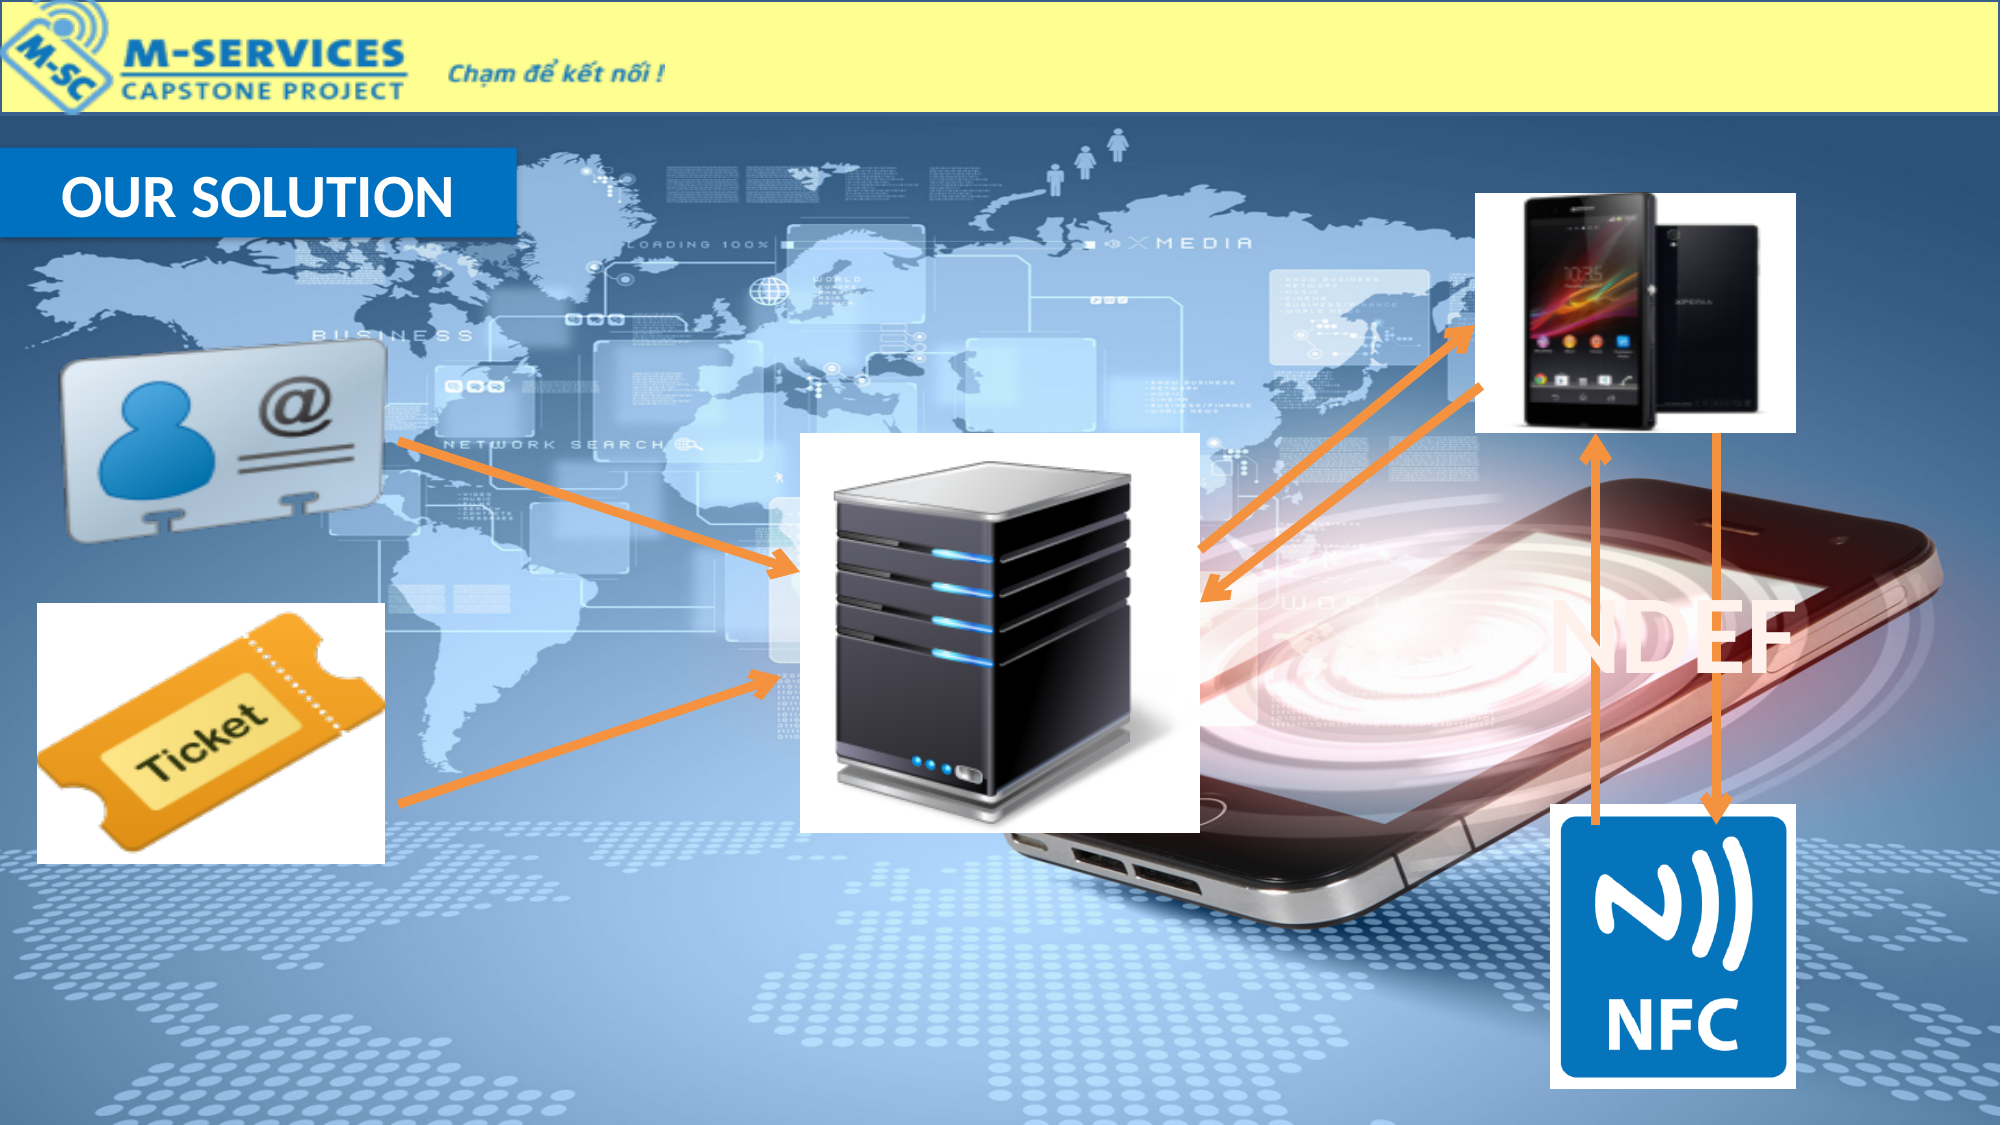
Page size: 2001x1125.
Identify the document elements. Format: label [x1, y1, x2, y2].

picture [36, 602, 386, 864]
text_box [1199, 385, 1482, 603]
picture [1474, 192, 1797, 434]
text_box [398, 440, 801, 572]
text_box [0, 0, 2000, 1125]
text_box [1199, 324, 1476, 385]
text_box [398, 676, 782, 805]
picture [1549, 804, 1796, 1089]
picture [799, 432, 1201, 834]
picture [49, 310, 399, 572]
